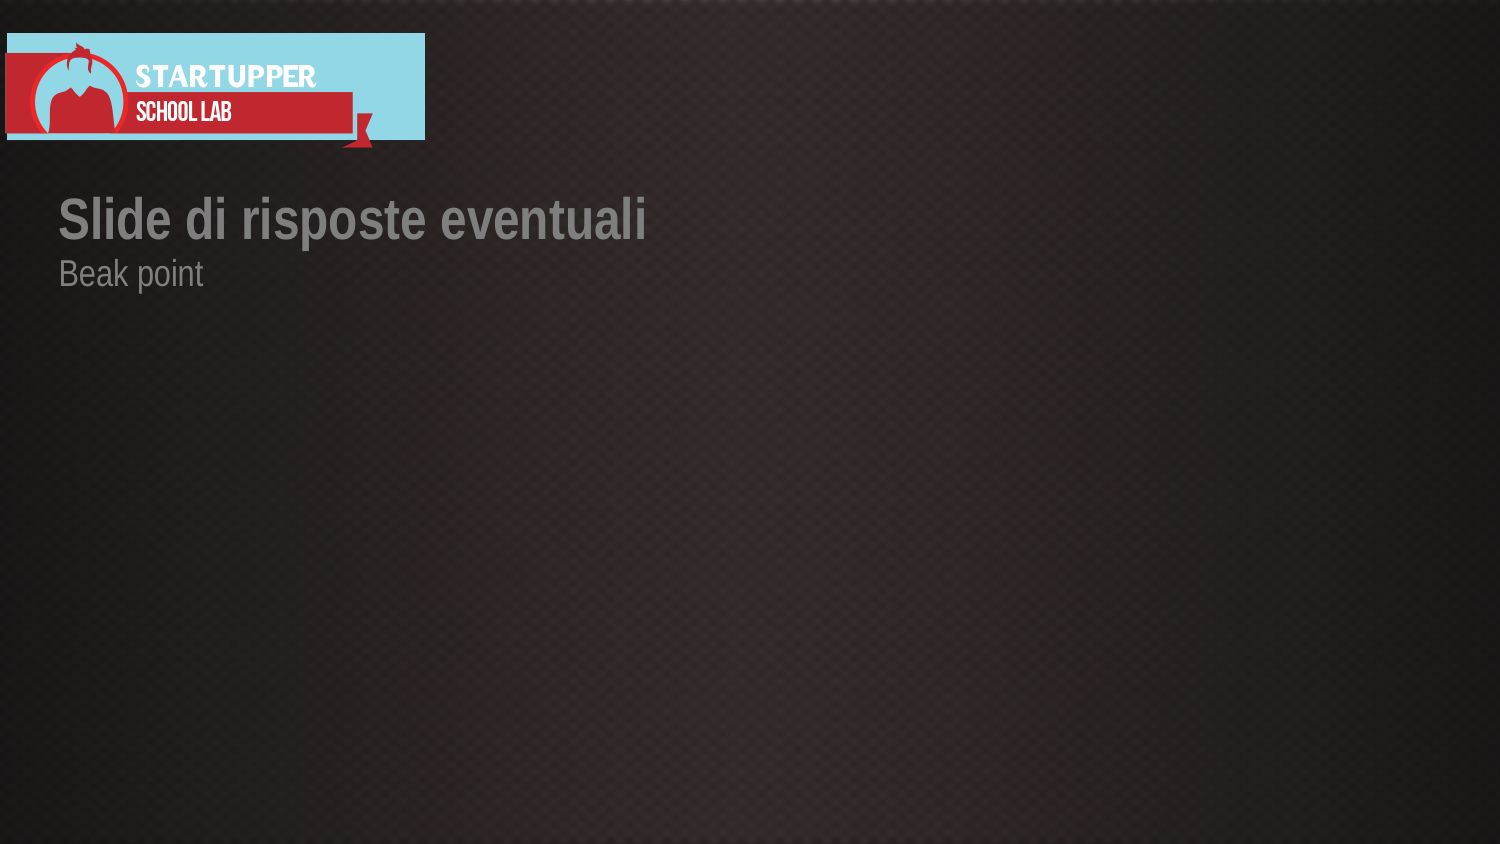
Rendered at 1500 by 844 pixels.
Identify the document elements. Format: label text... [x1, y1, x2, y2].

picture [0, 0, 1500, 844]
text_box Slide di risposte eventuali [43, 173, 692, 241]
text_box Beak point [43, 241, 692, 302]
